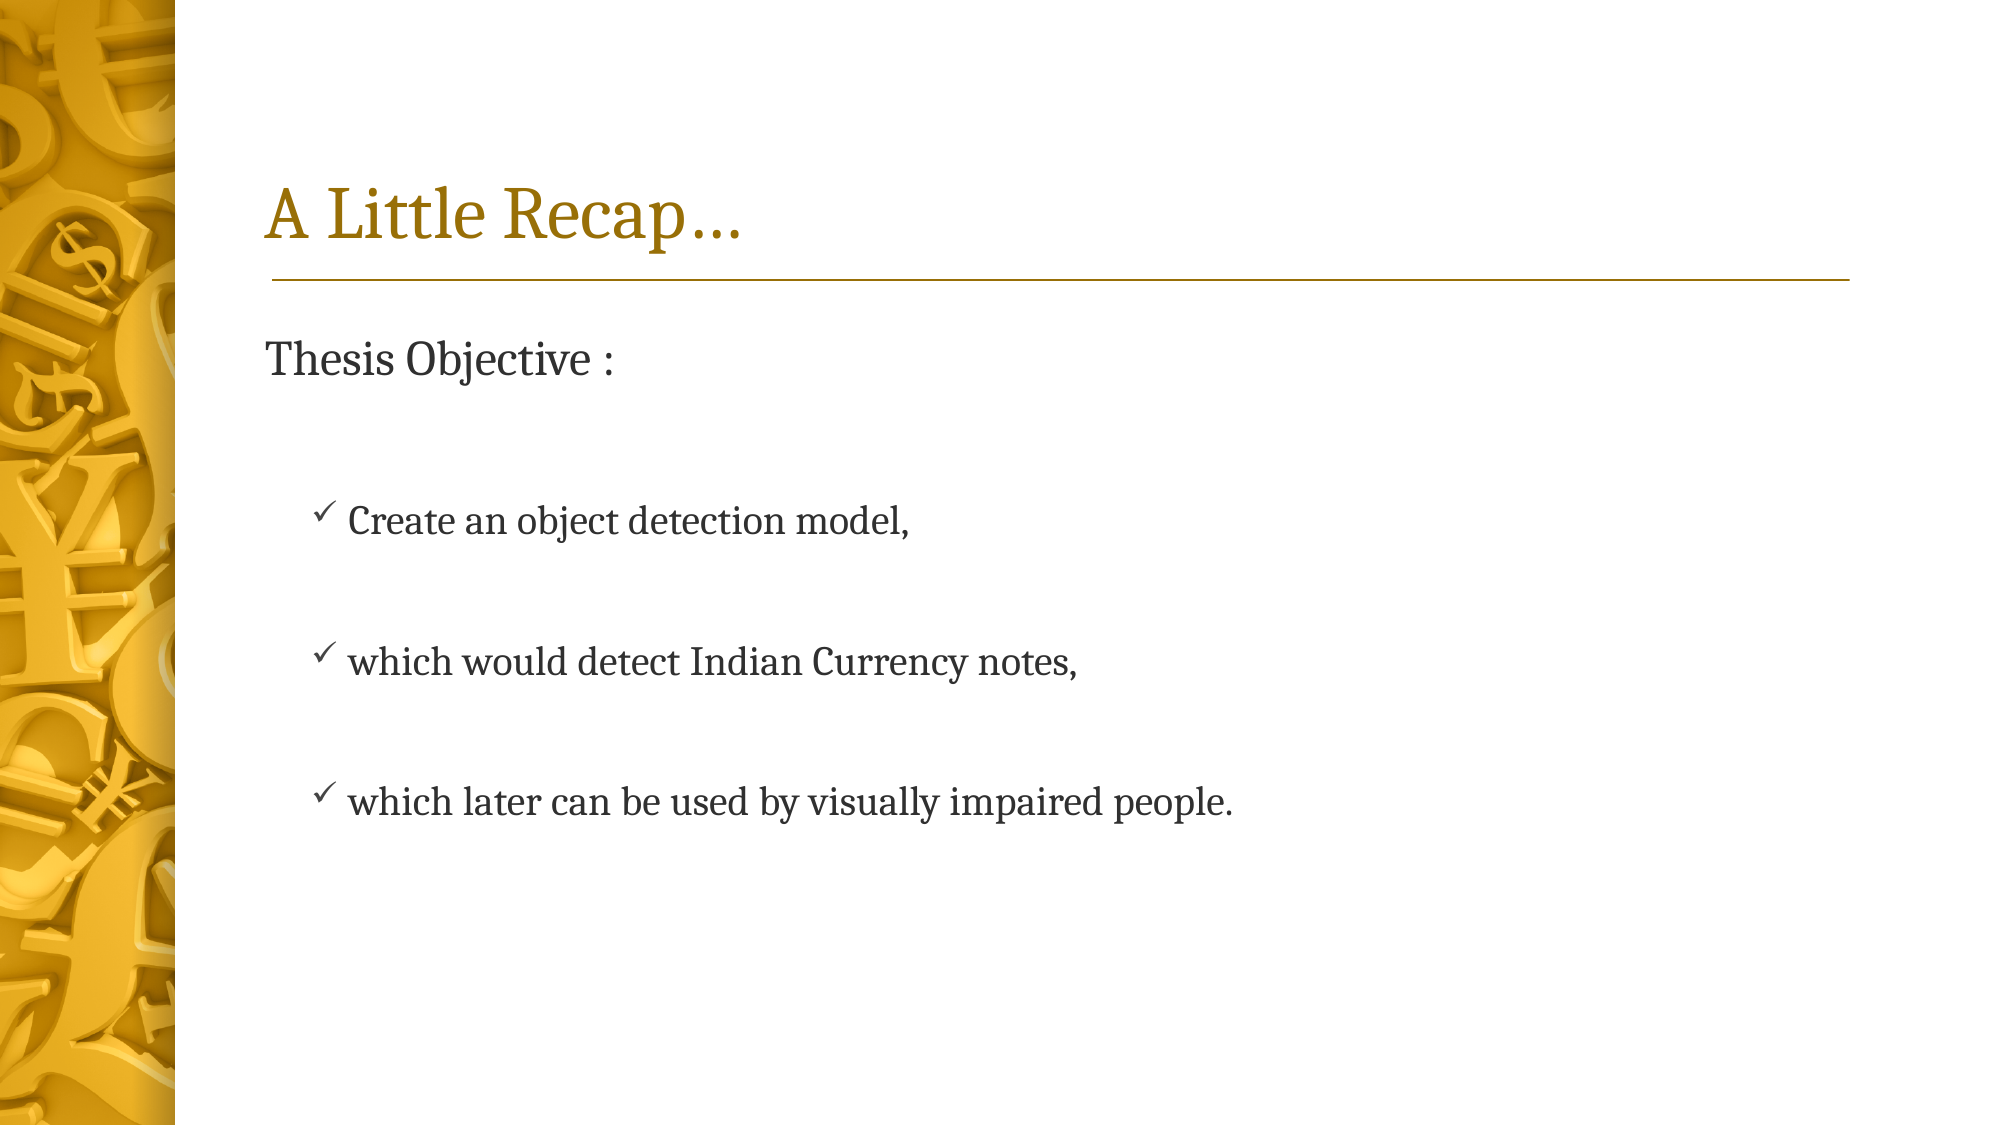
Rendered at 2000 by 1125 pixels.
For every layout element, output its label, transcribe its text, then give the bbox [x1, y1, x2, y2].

title A Little Recap… [249, 62, 1863, 263]
picture [0, 0, 175, 1125]
list Thesis Objective : Create an object detection model, which would detect Indian Currency notes, which later can be used by visually impaired people. [249, 324, 1863, 929]
